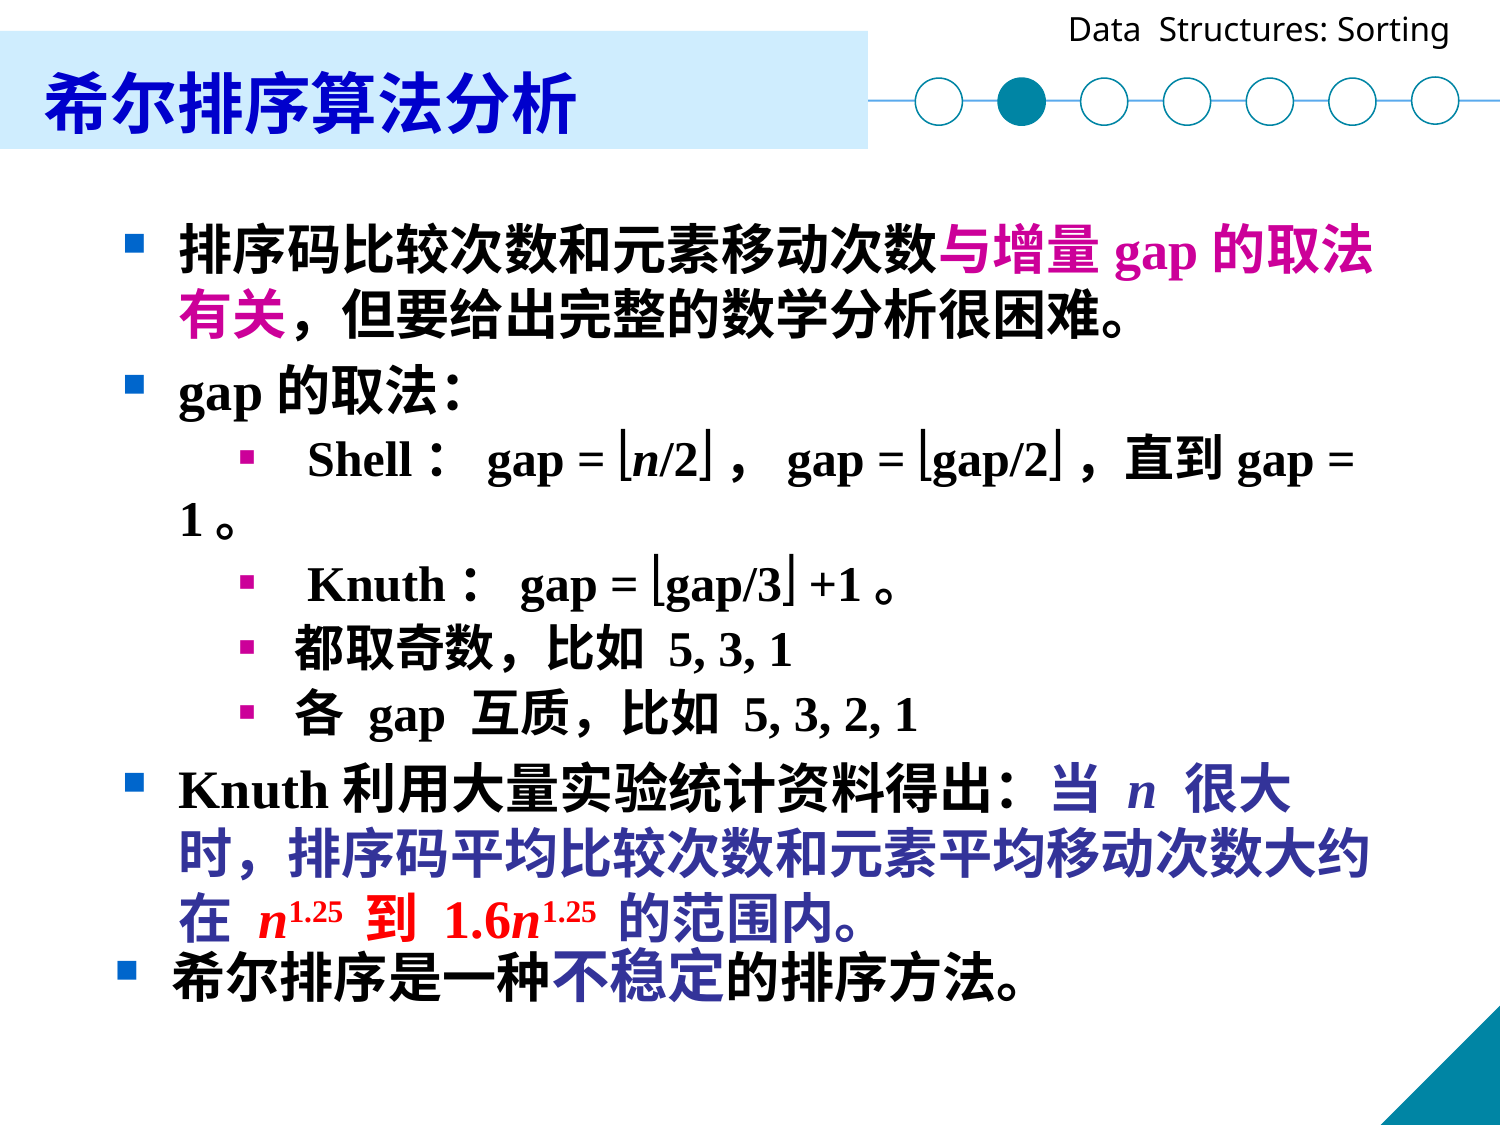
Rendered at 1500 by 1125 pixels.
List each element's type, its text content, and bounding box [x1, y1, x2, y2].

text_box 排序码比较次数和元素移动次数与增量gap的取法有关，但要给出完整的数学分析很困难。 gap的取法： ▪ Shell：gap = n/2，gap = gap/2，直到gap = 1。 ▪ Knuth：gap = gap/3 +1。 ▪ 都取奇数，比如 5, 3, 1 ▪ 各 gap 互质，比如 5, 3, 2, 1 Knuth利用大量实验统计资料得出：当 n 很大时，排序码平均比较次数和元素平均移动次数大约在 n1.25 到 1.6n1.25 的范围内。 [107, 207, 1396, 905]
text_box 希尔排序是一种不稳定的排序方法。 [100, 928, 1447, 1047]
text_box [998, 78, 1046, 126]
text_box [1328, 78, 1376, 126]
text_box [1246, 78, 1294, 126]
text_box [1080, 78, 1128, 126]
text_box [1163, 78, 1211, 126]
text_box 希尔排序算法分析 [29, 42, 928, 149]
text_box [915, 78, 963, 126]
text_box [1411, 77, 1459, 125]
